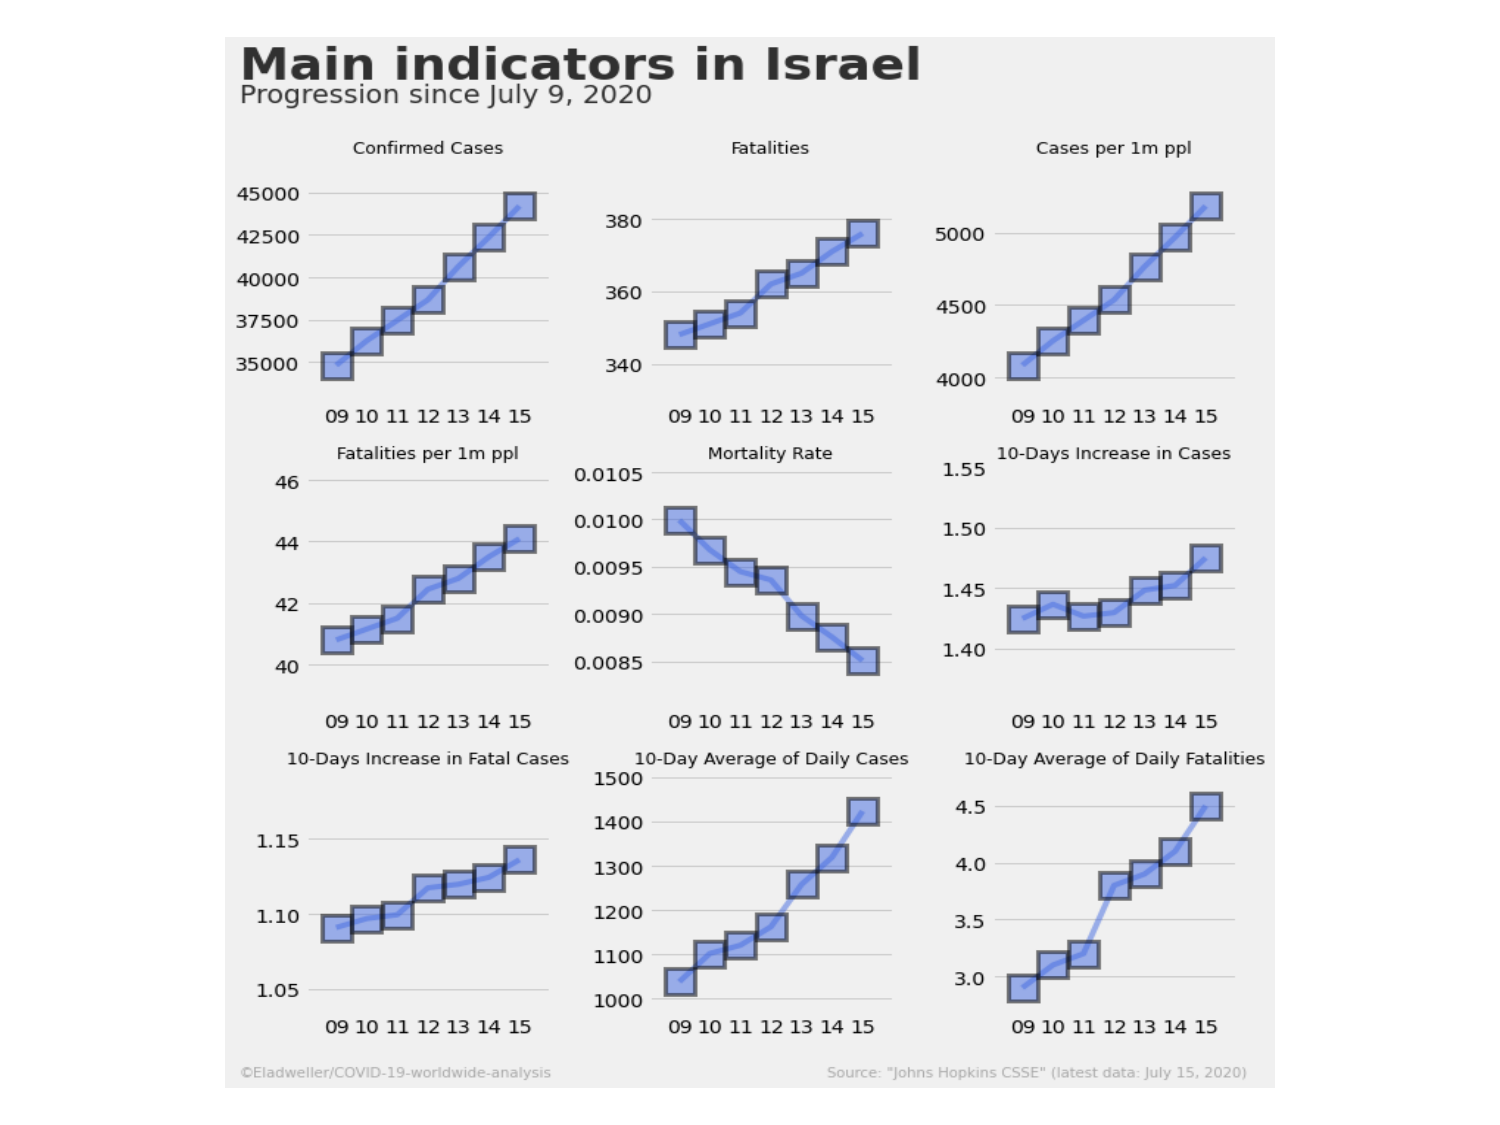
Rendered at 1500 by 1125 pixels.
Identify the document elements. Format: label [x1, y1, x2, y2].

picture [224, 37, 1276, 1088]
